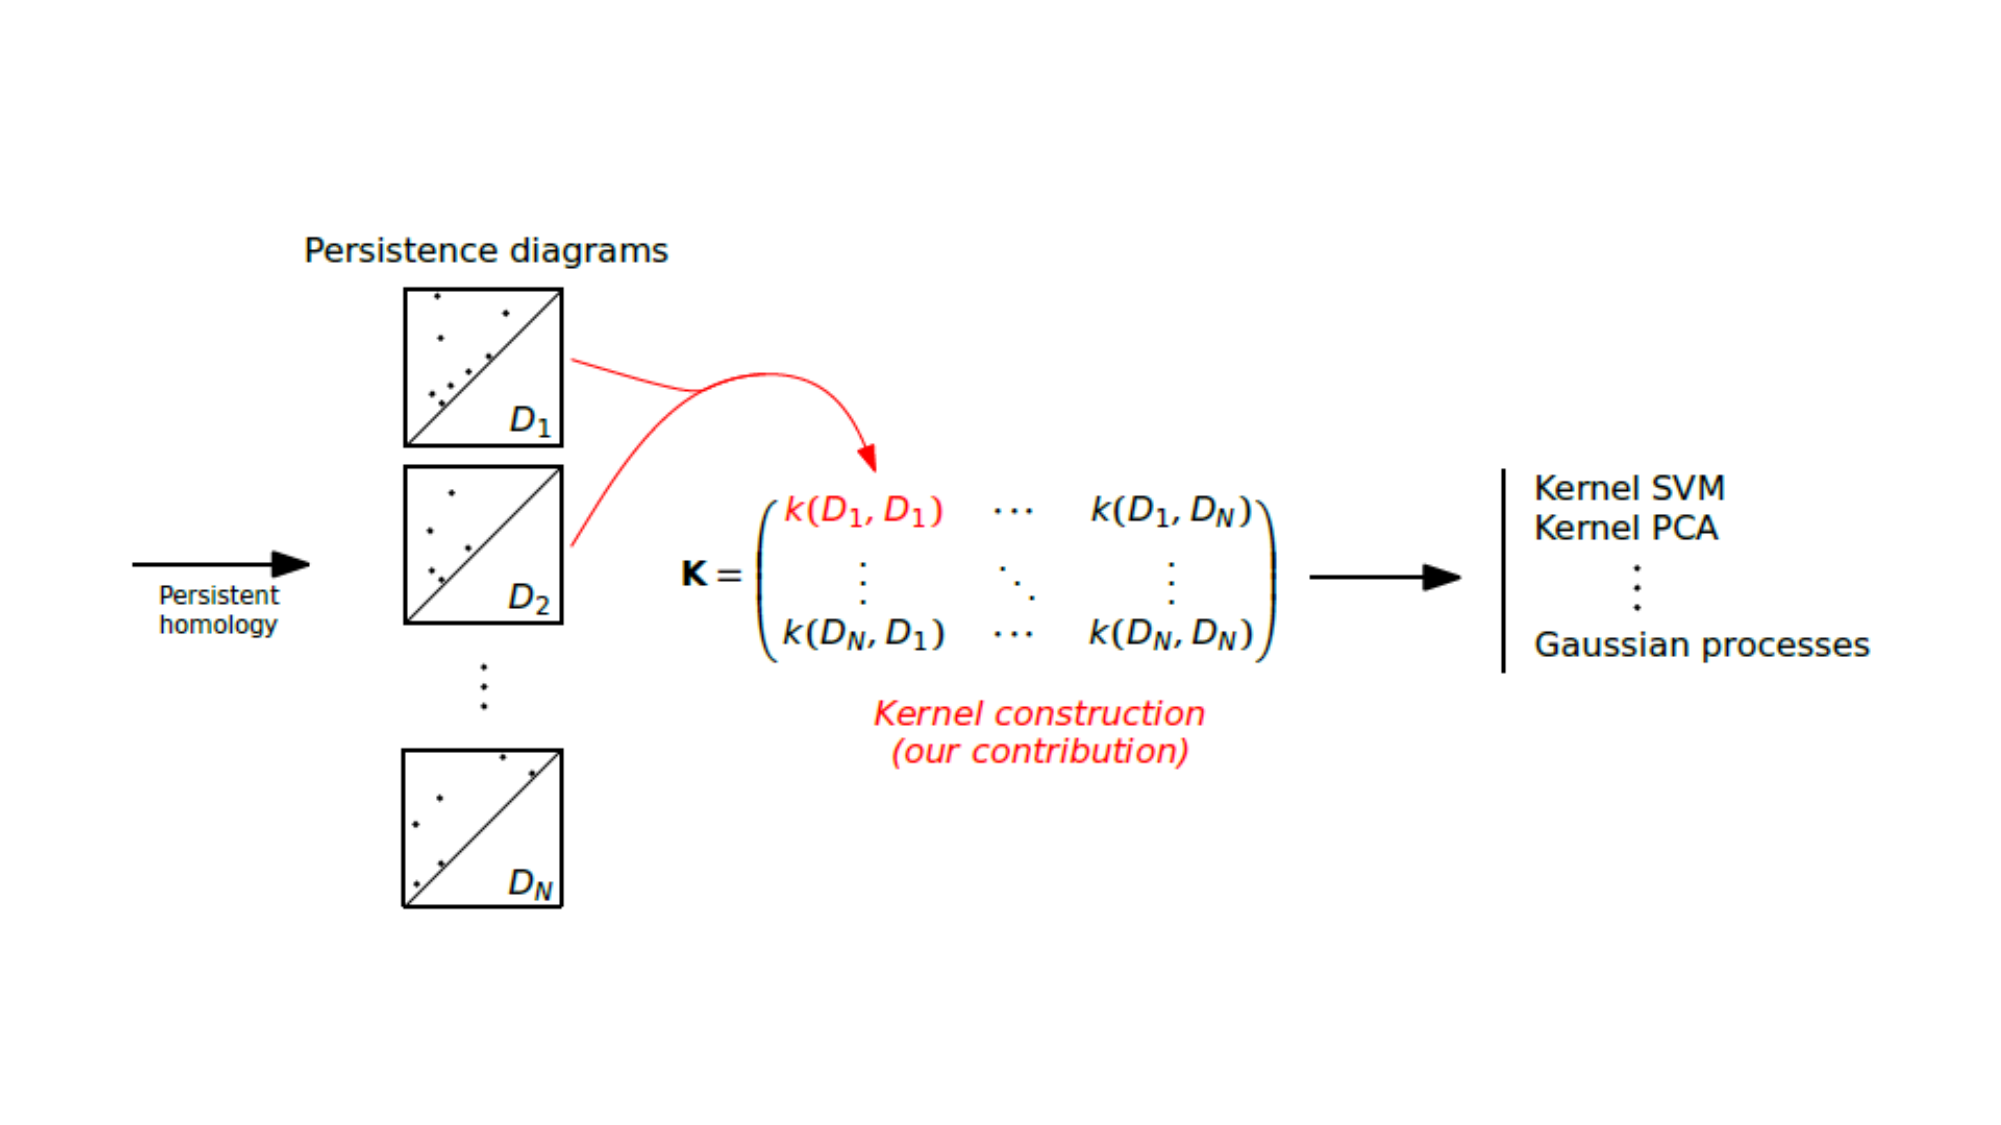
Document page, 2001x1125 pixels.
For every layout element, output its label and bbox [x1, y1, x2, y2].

picture [114, 221, 1898, 922]
